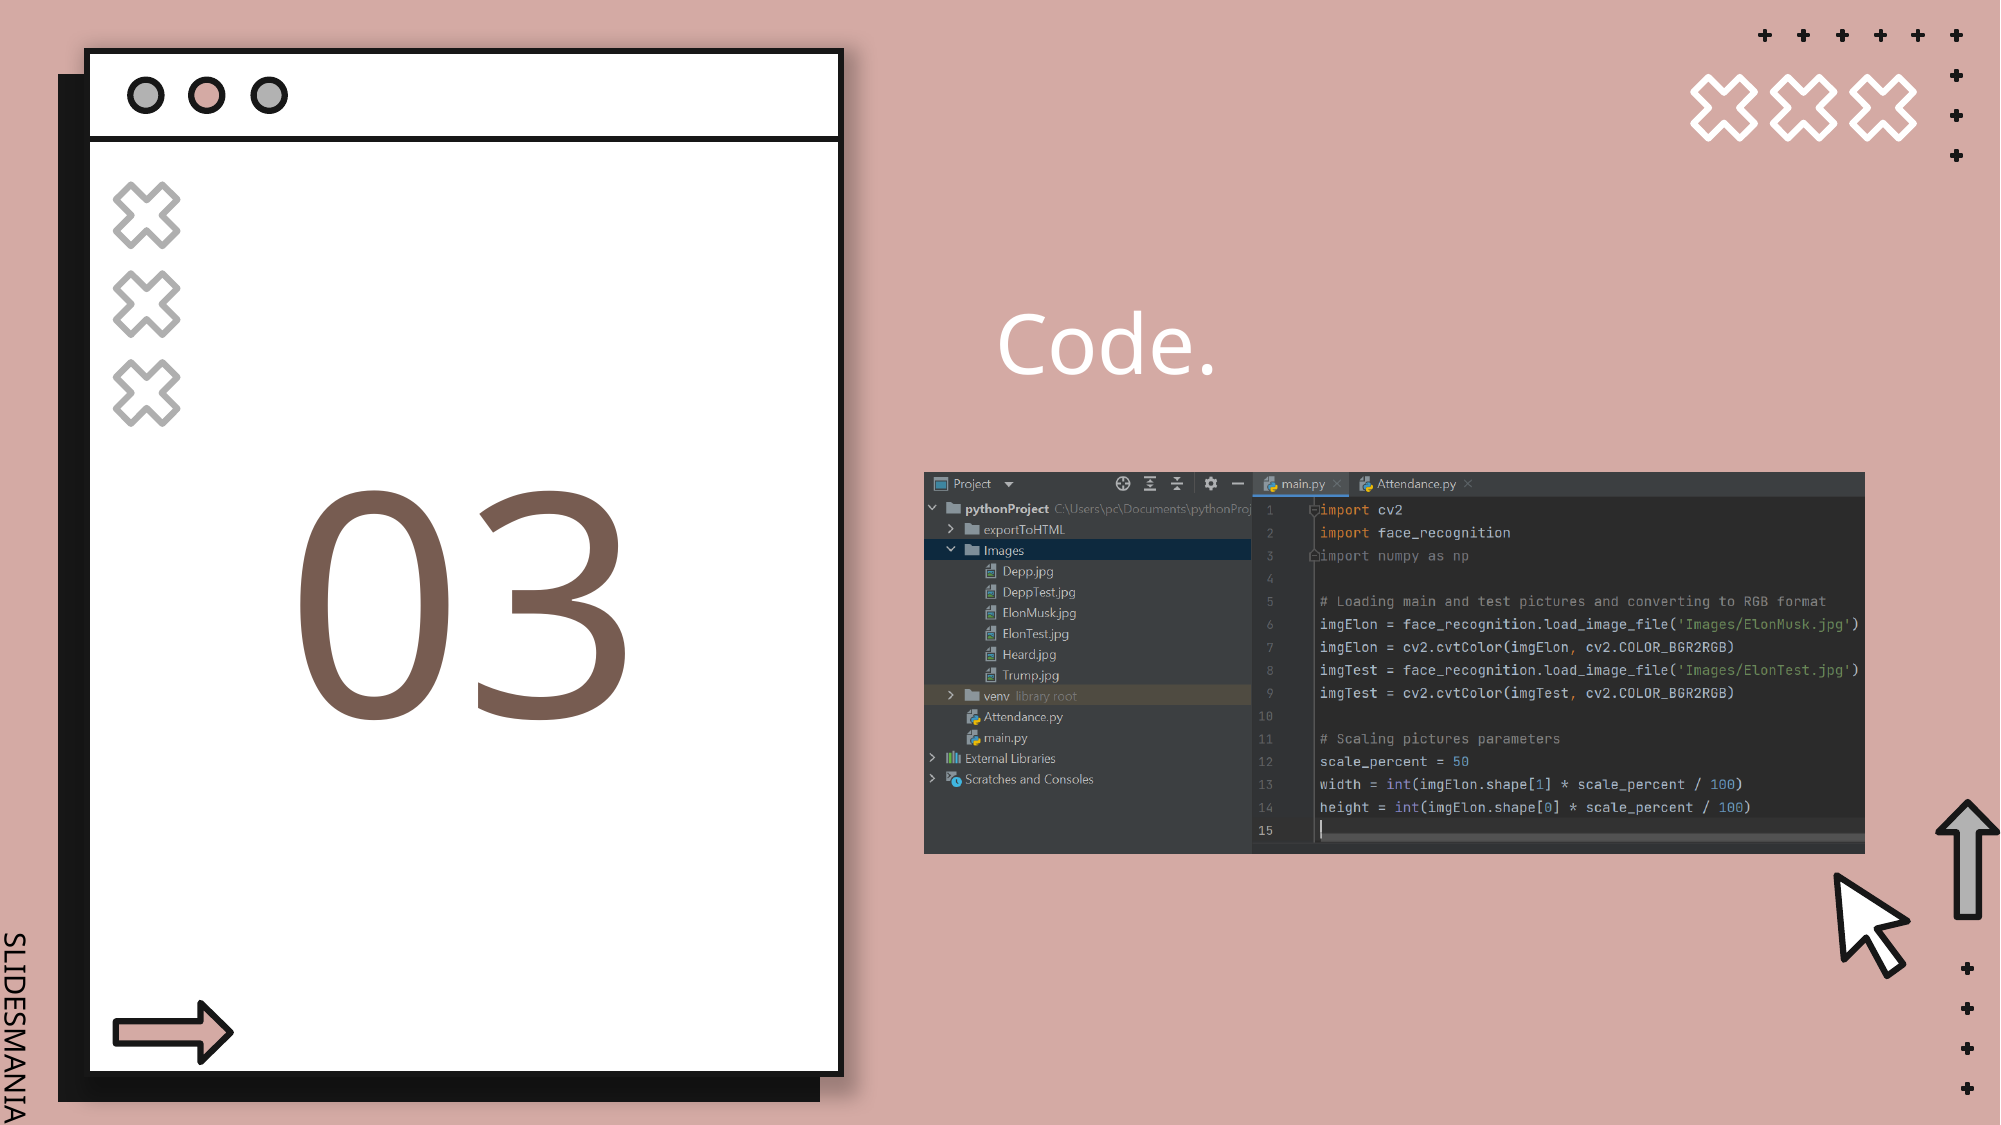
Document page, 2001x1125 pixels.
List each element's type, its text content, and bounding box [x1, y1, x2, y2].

title 03 [164, 208, 764, 977]
title Code. [975, 271, 1847, 397]
picture [923, 472, 1865, 854]
